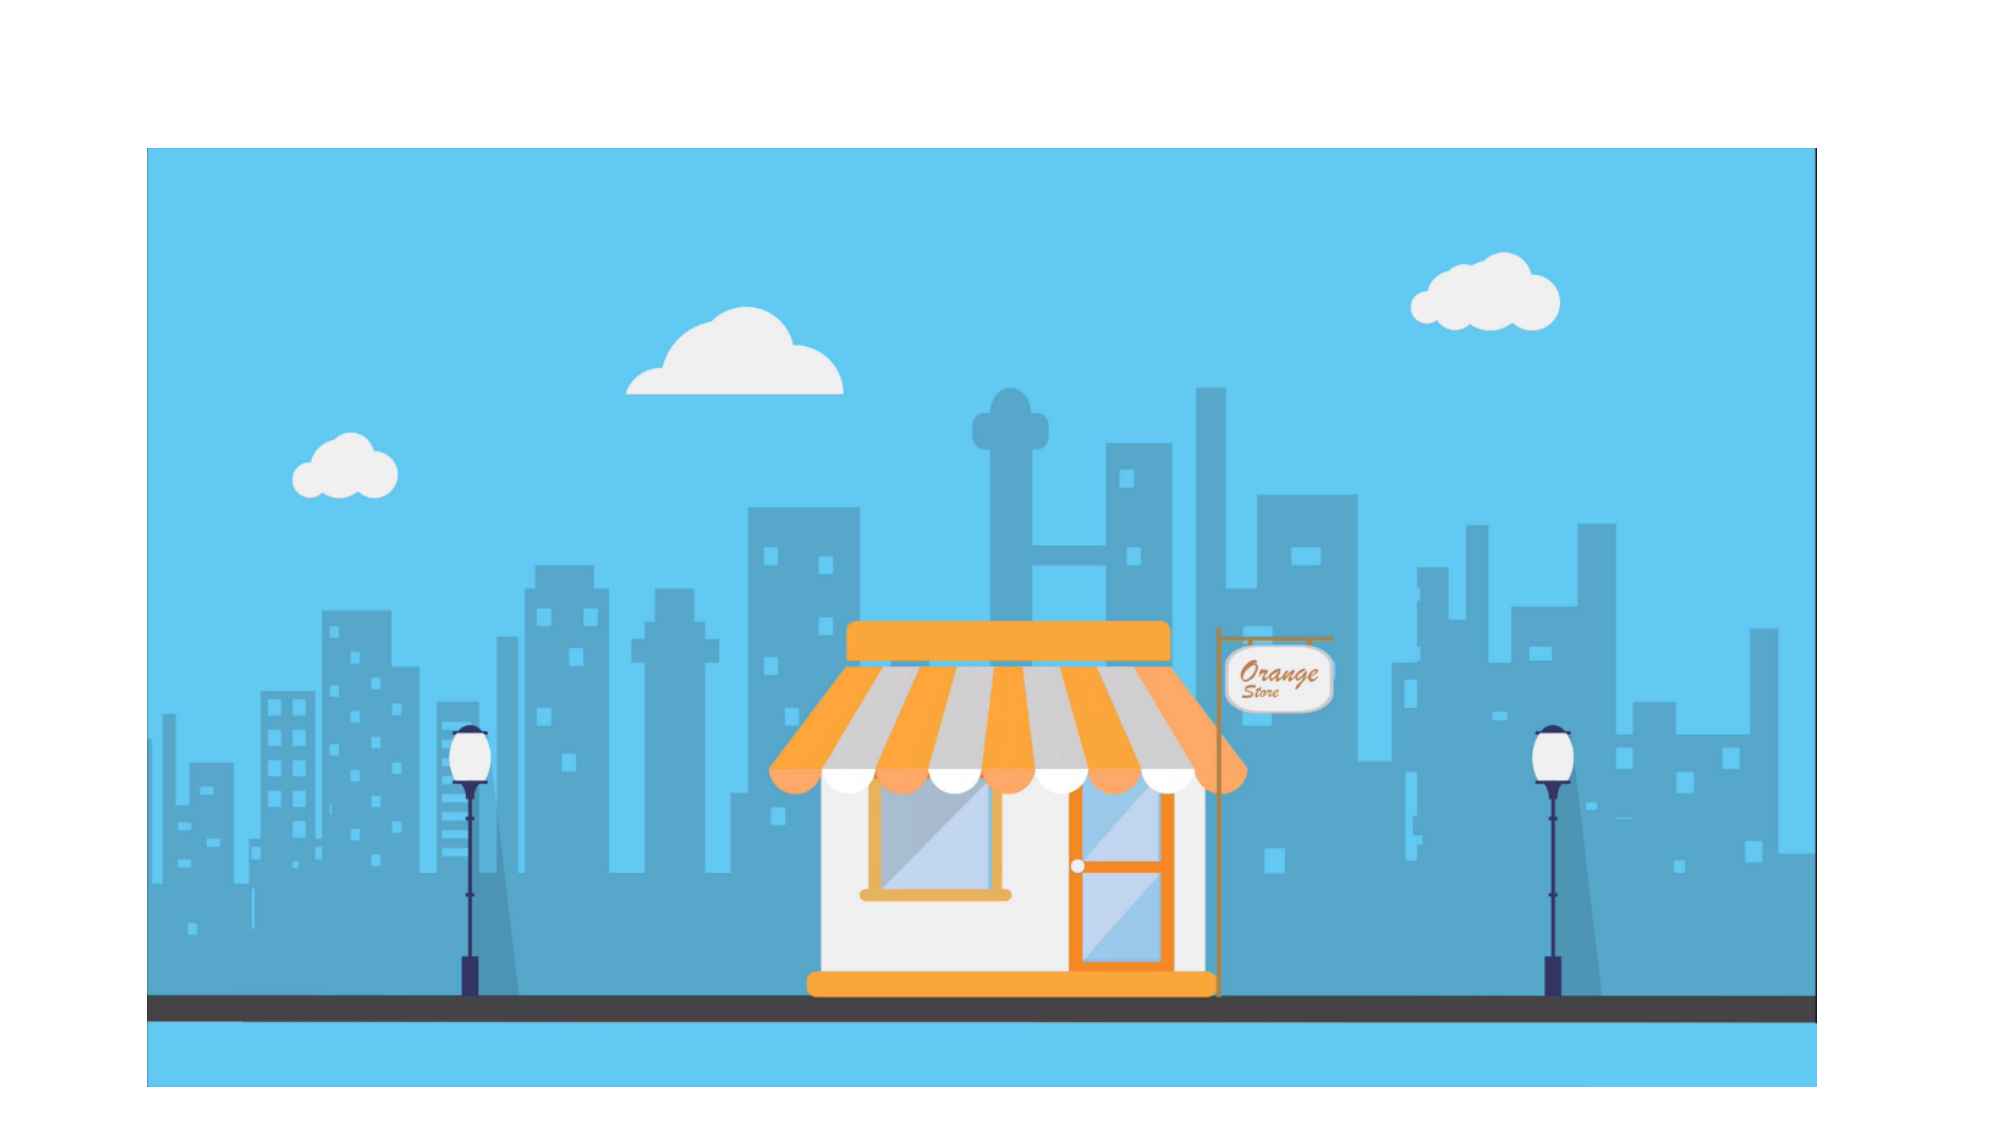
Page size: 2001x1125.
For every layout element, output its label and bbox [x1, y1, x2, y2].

picture [147, 148, 1817, 1087]
